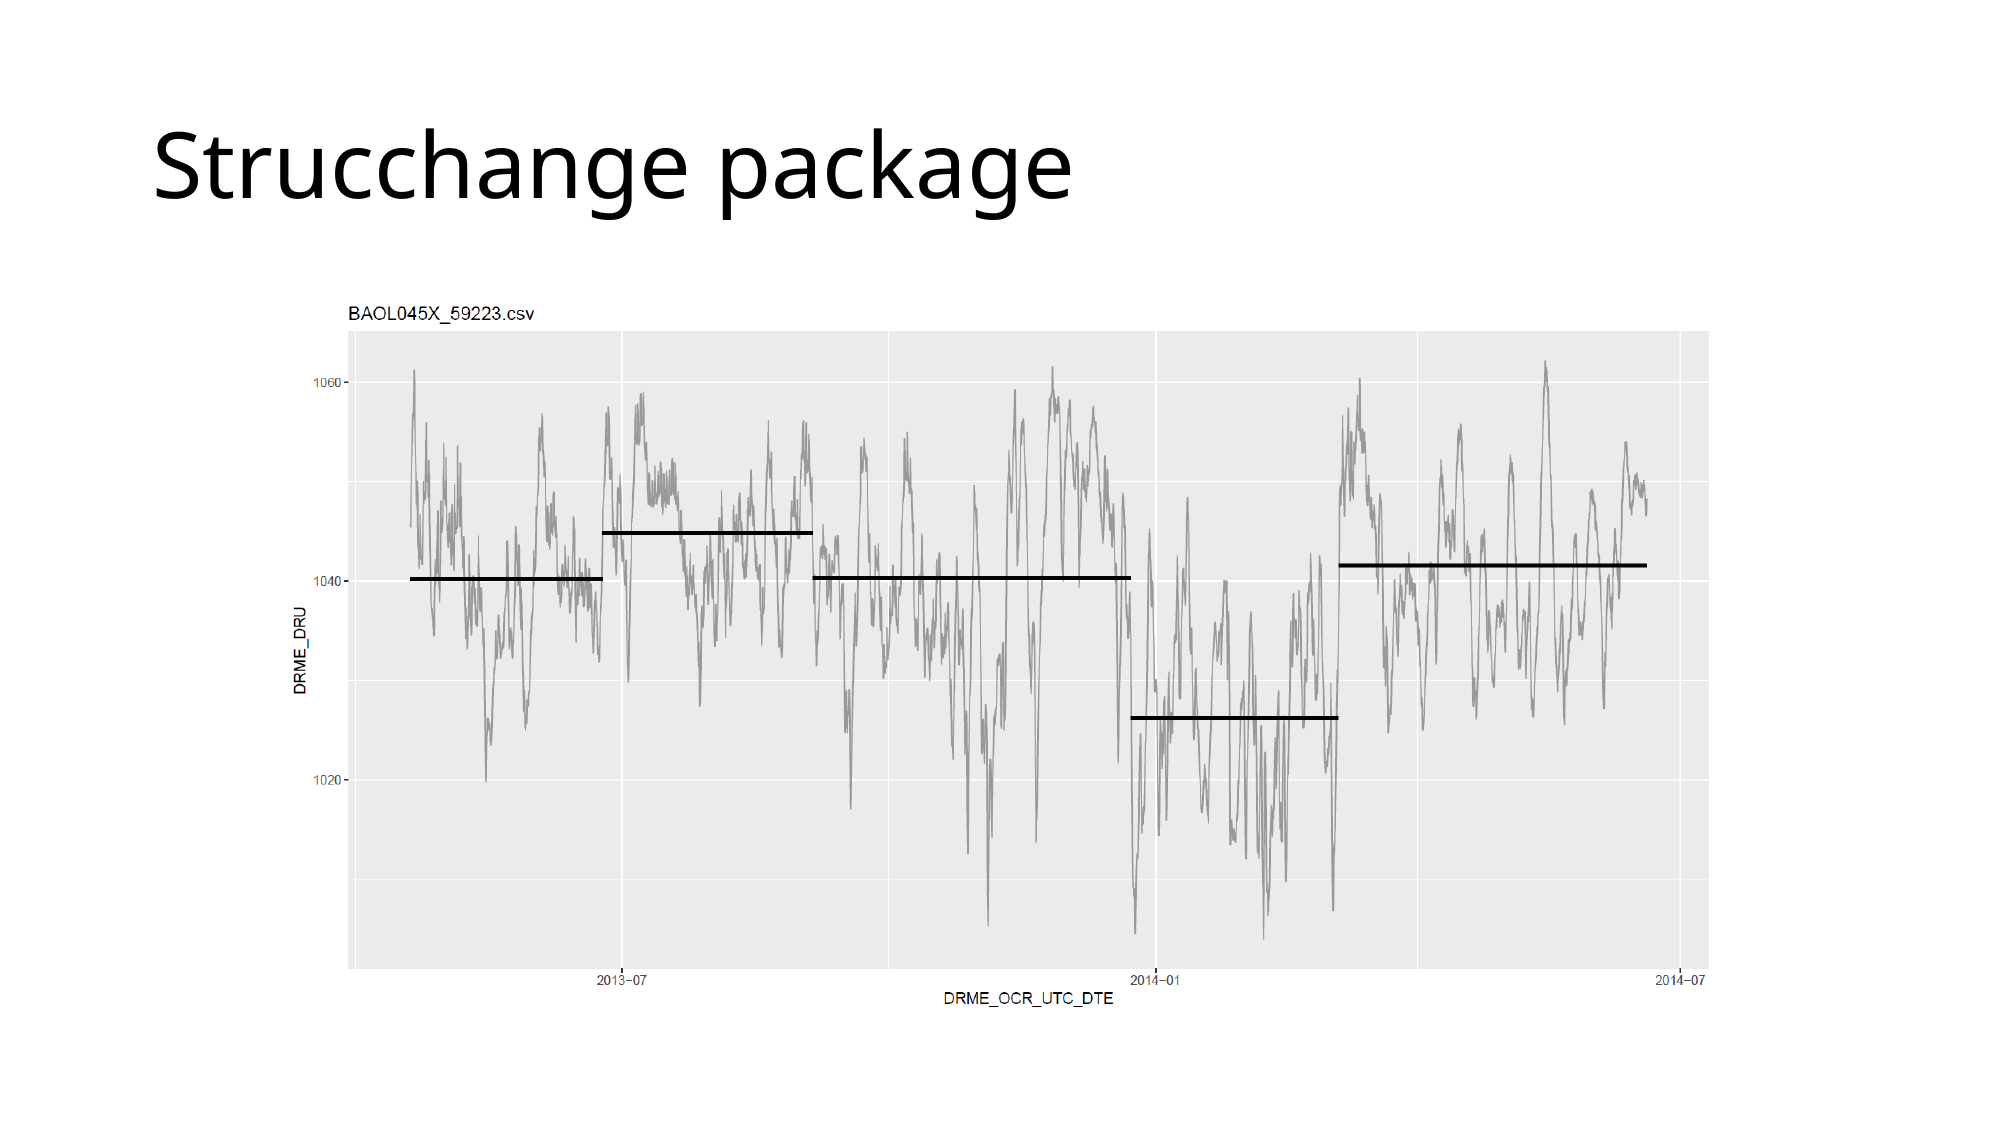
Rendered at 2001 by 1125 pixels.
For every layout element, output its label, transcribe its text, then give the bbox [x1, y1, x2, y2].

title Strucchange package [137, 59, 1863, 278]
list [286, 299, 1714, 1014]
